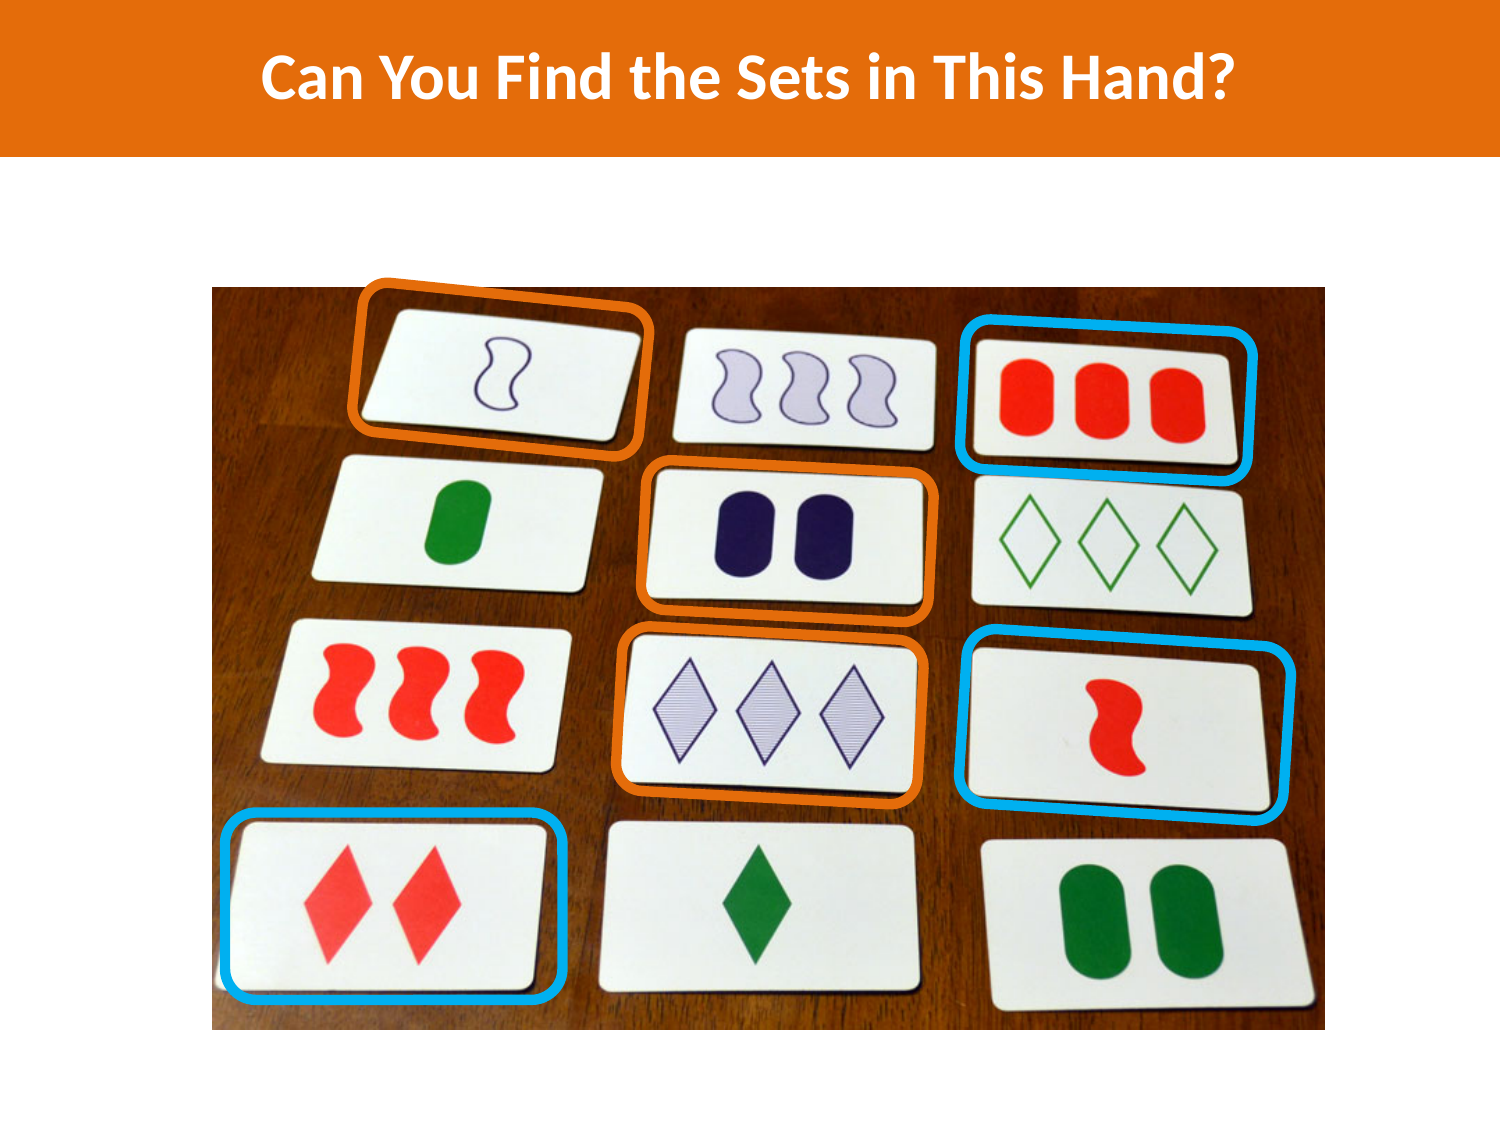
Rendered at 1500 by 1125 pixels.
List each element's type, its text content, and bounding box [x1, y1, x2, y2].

text_box Can You Find the Sets in This Hand? [0, 0, 1500, 157]
text_box [372, 280, 432, 285]
picture [212, 287, 1326, 1031]
